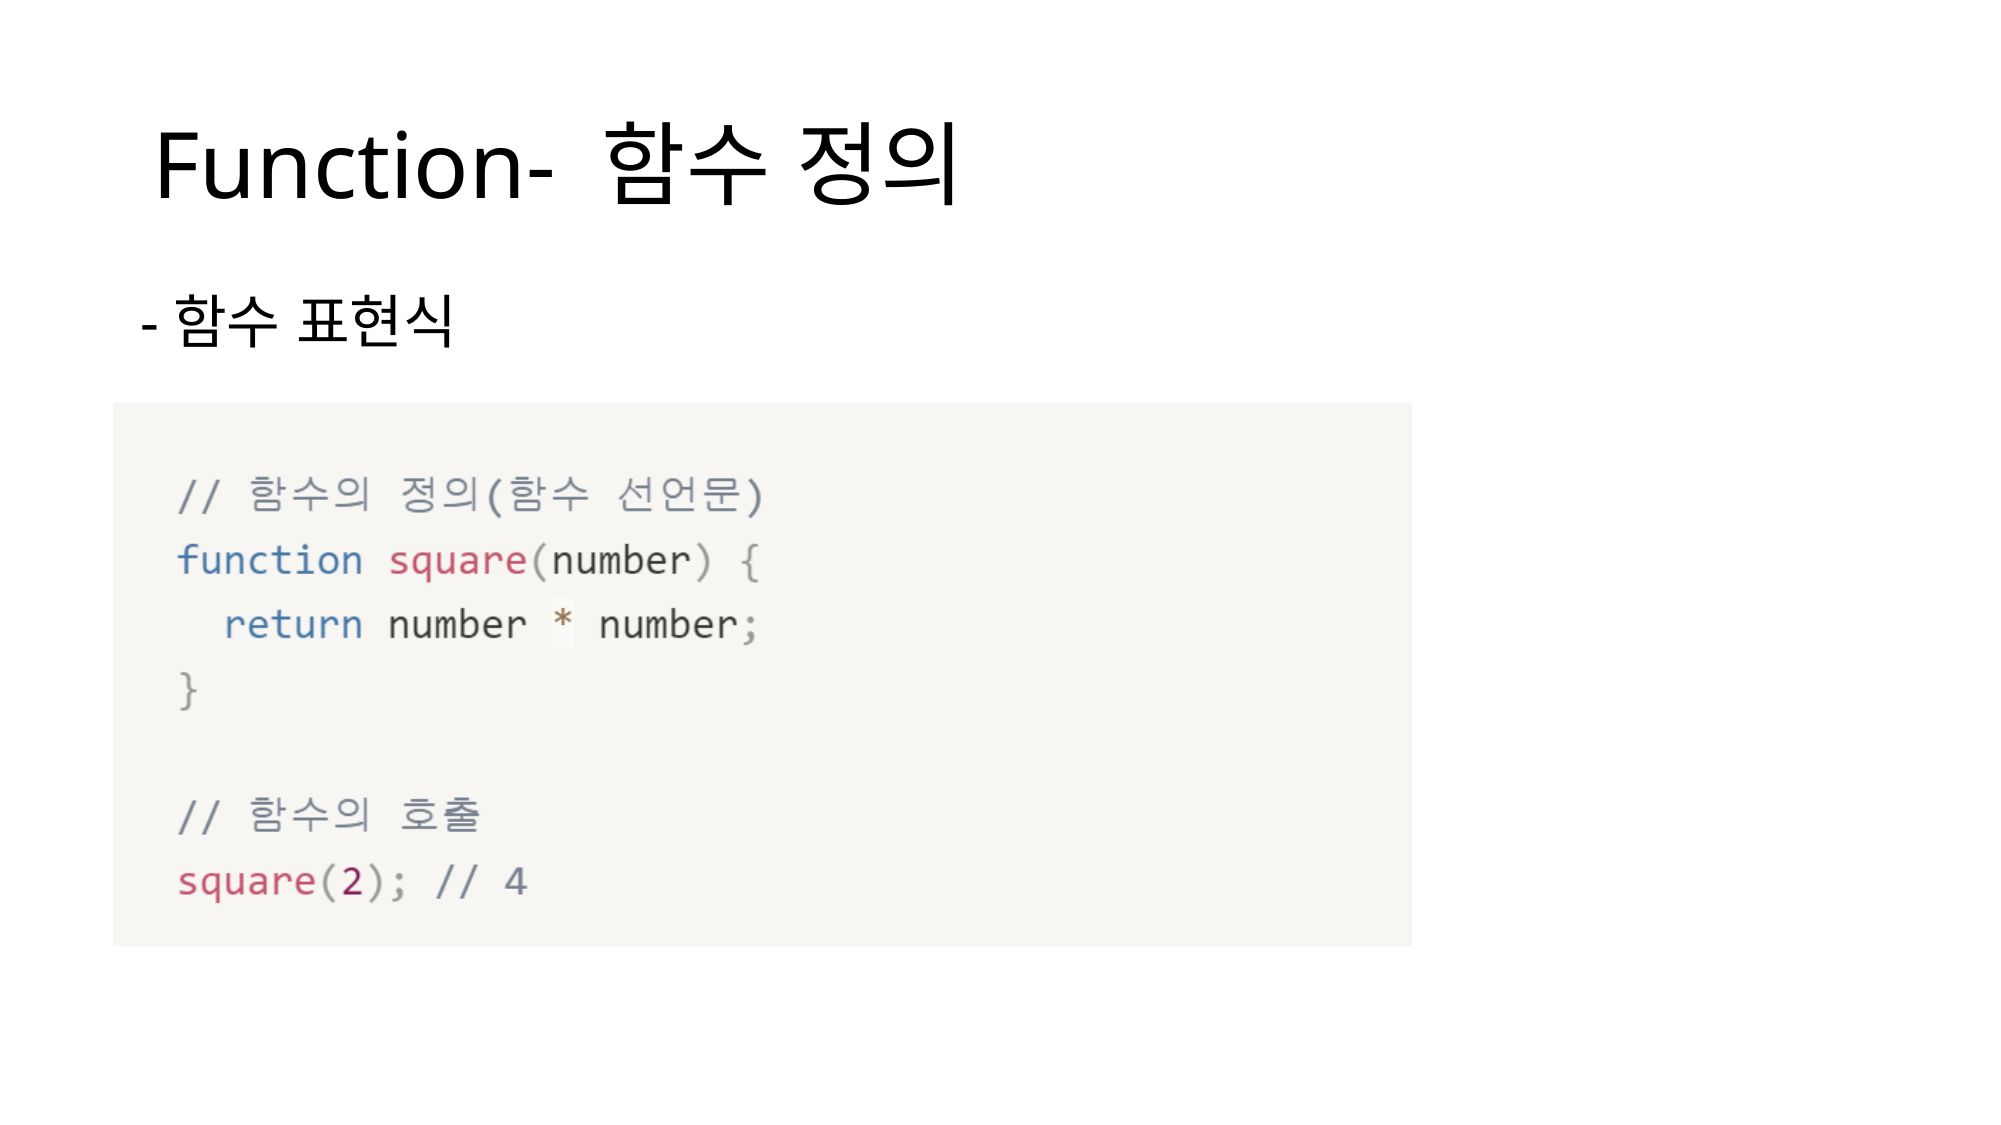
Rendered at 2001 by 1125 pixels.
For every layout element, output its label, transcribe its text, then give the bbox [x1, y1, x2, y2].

text_box -함수 표현식 [125, 277, 549, 363]
picture [113, 403, 1412, 946]
title Function- 함수 정의 [137, 59, 1863, 278]
